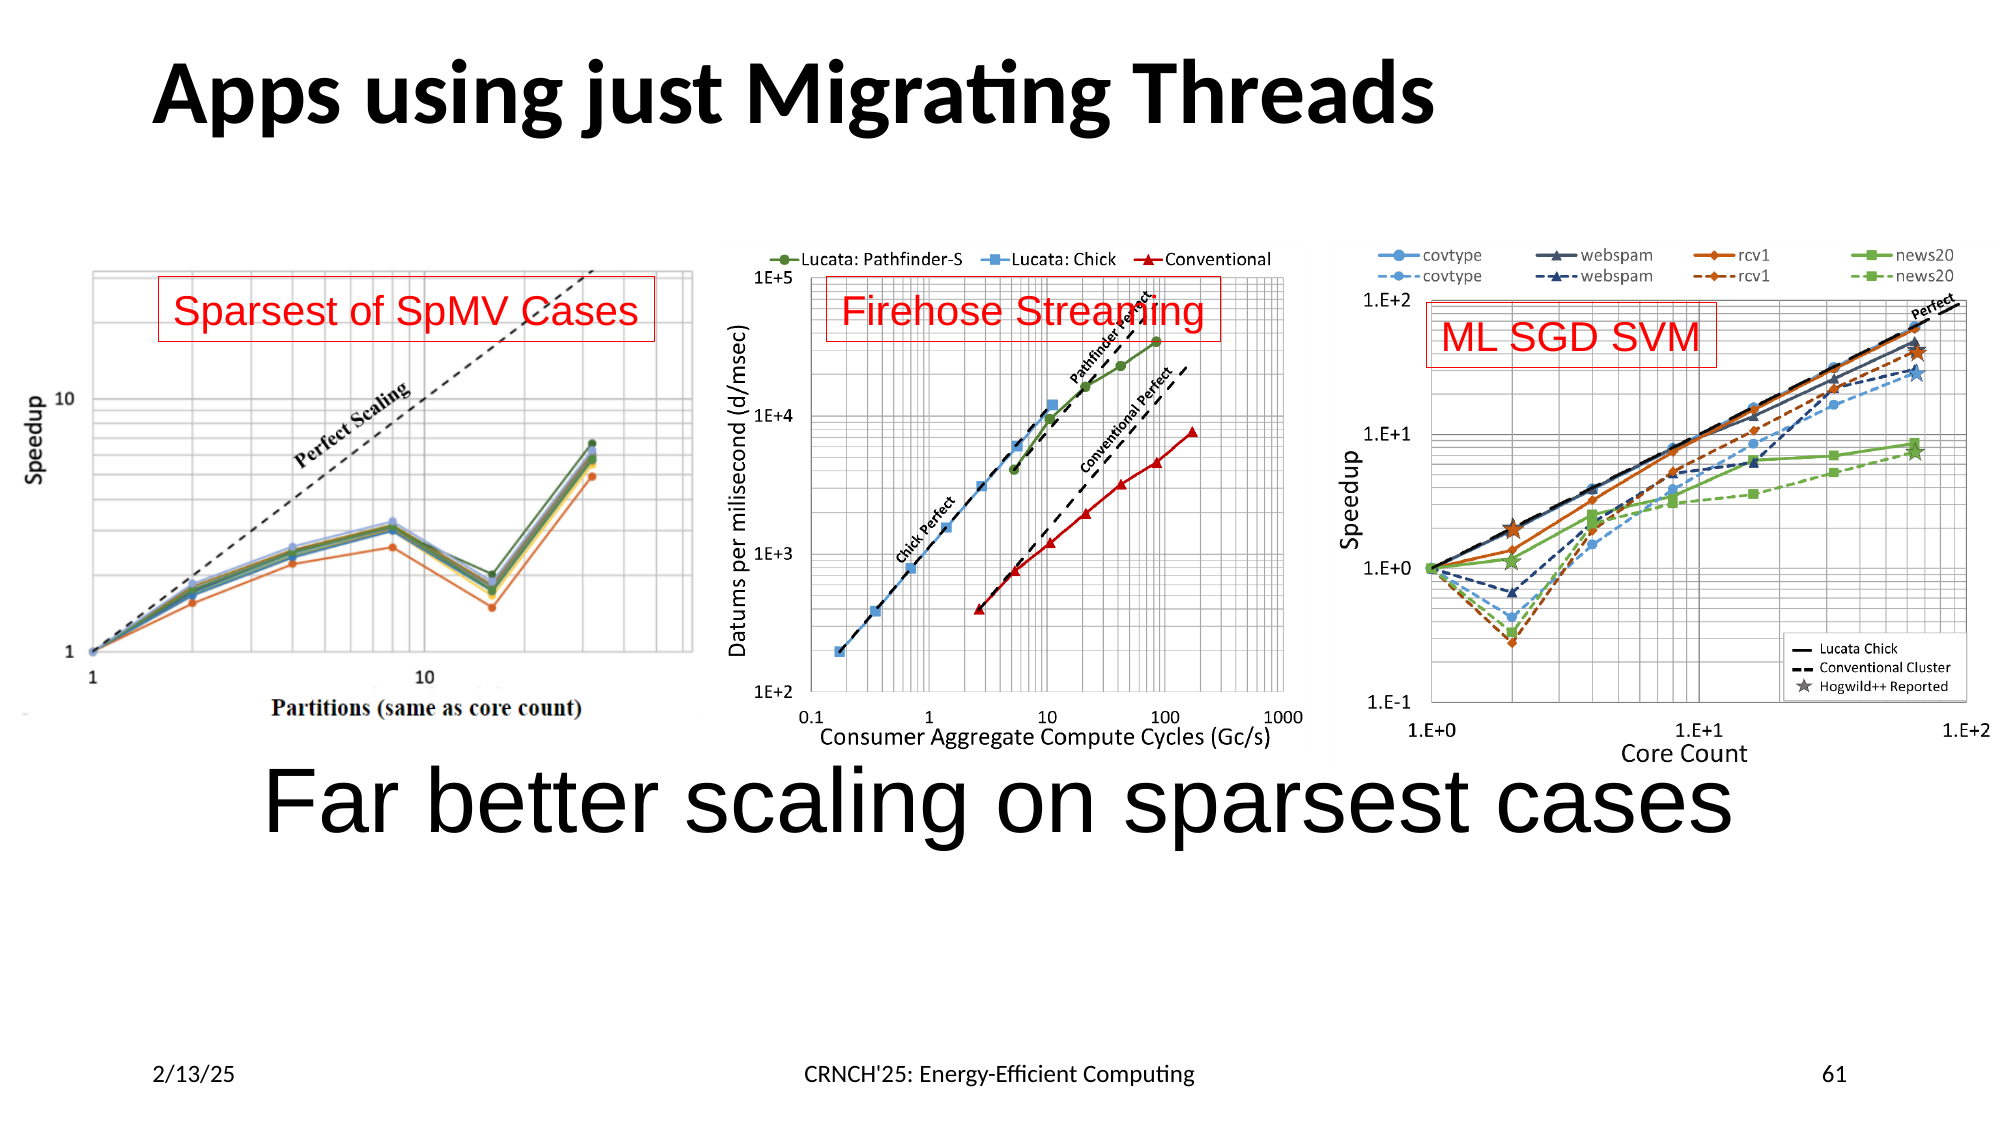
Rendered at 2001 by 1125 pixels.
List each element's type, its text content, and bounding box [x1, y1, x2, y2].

text_box Far better scaling on sparsest cases [35, 732, 1965, 980]
footer CRNCH'25: Energy-Efficient Computing [662, 1042, 1338, 1103]
picture [1328, 243, 2000, 771]
slide_number 61 [1412, 1042, 1863, 1103]
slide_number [137, 1042, 588, 1103]
title Apps using just Migrating Threads [137, 0, 1863, 188]
picture [14, 243, 1311, 754]
